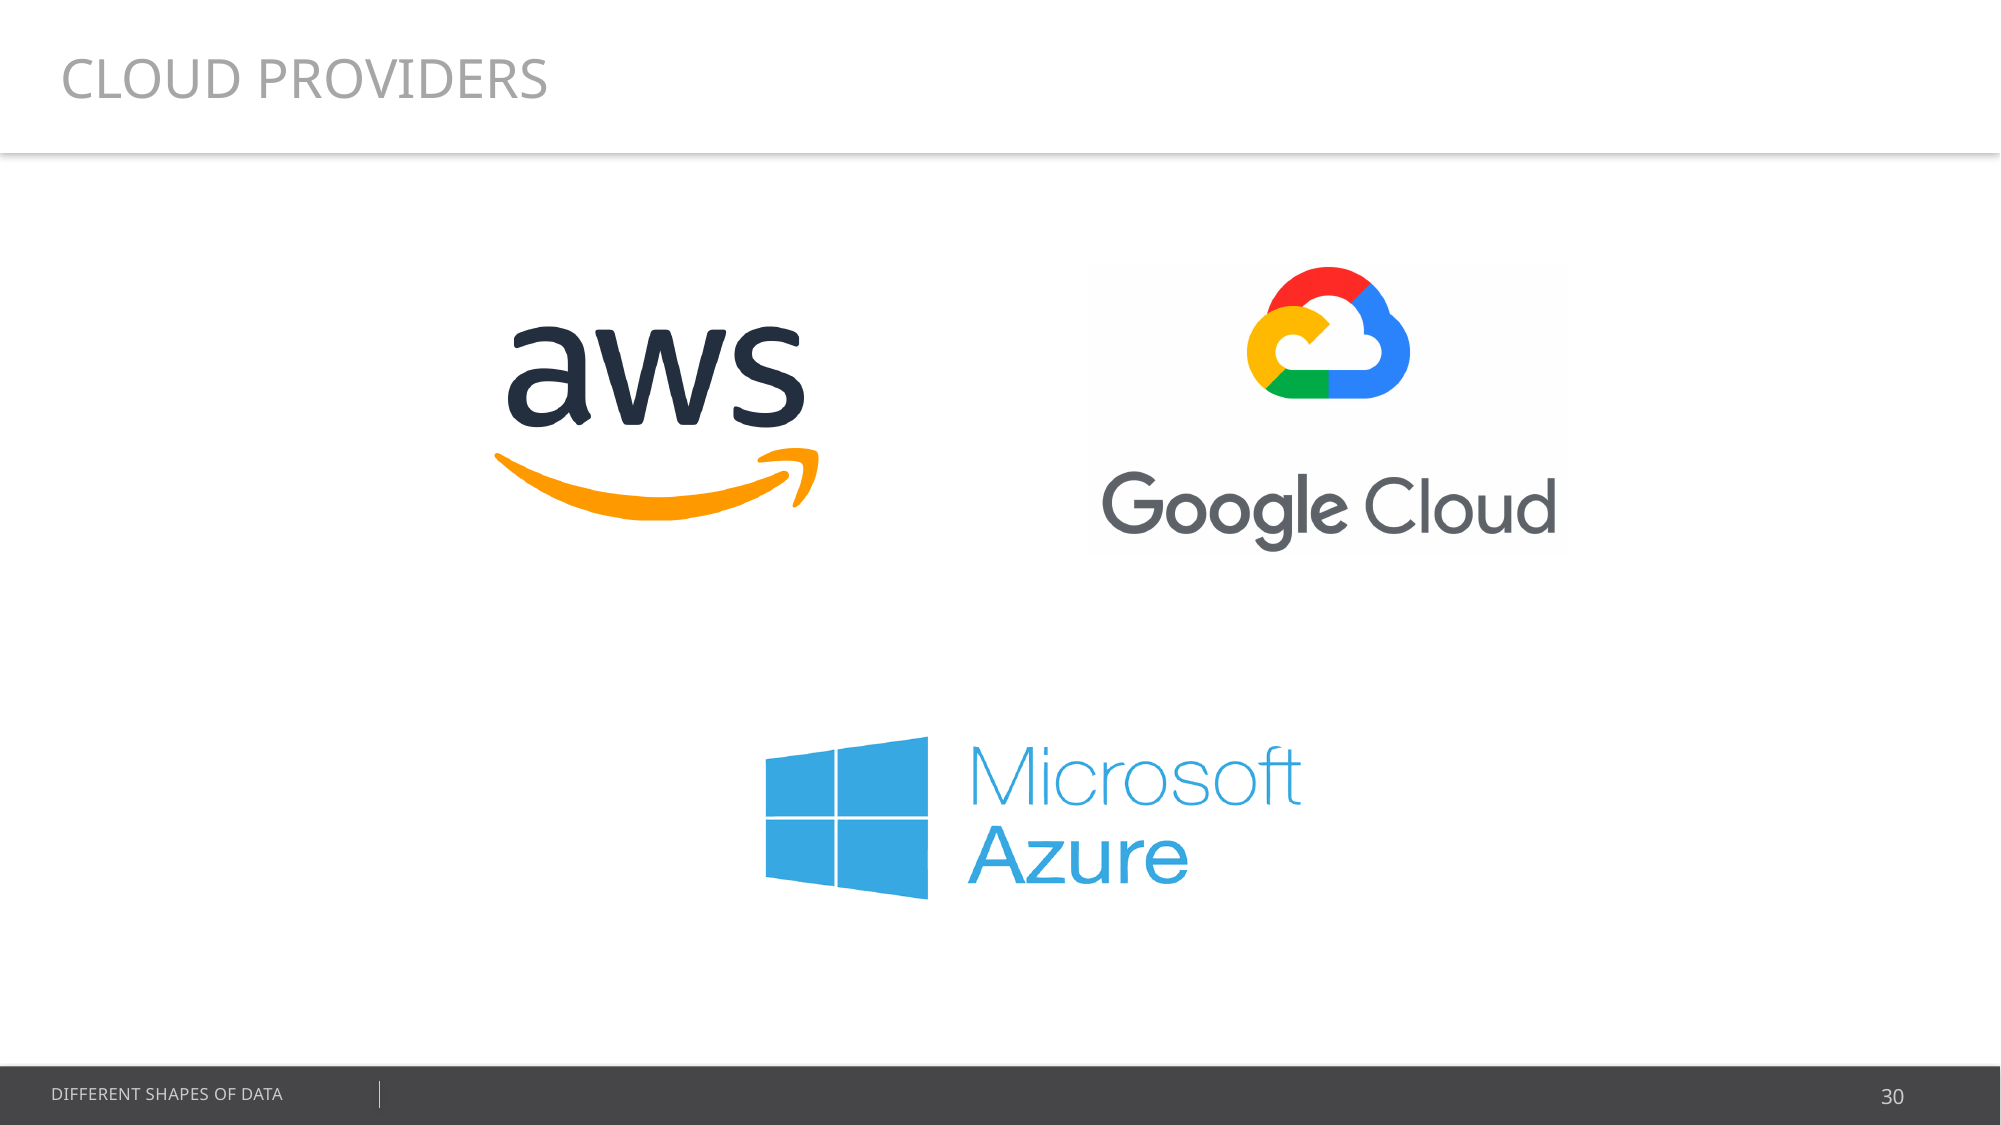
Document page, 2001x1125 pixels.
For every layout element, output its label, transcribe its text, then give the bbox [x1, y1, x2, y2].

picture [759, 665, 1307, 970]
picture [1087, 264, 1569, 554]
list CLOUD PROVIDERS [0, 0, 2000, 153]
picture [335, 254, 978, 593]
